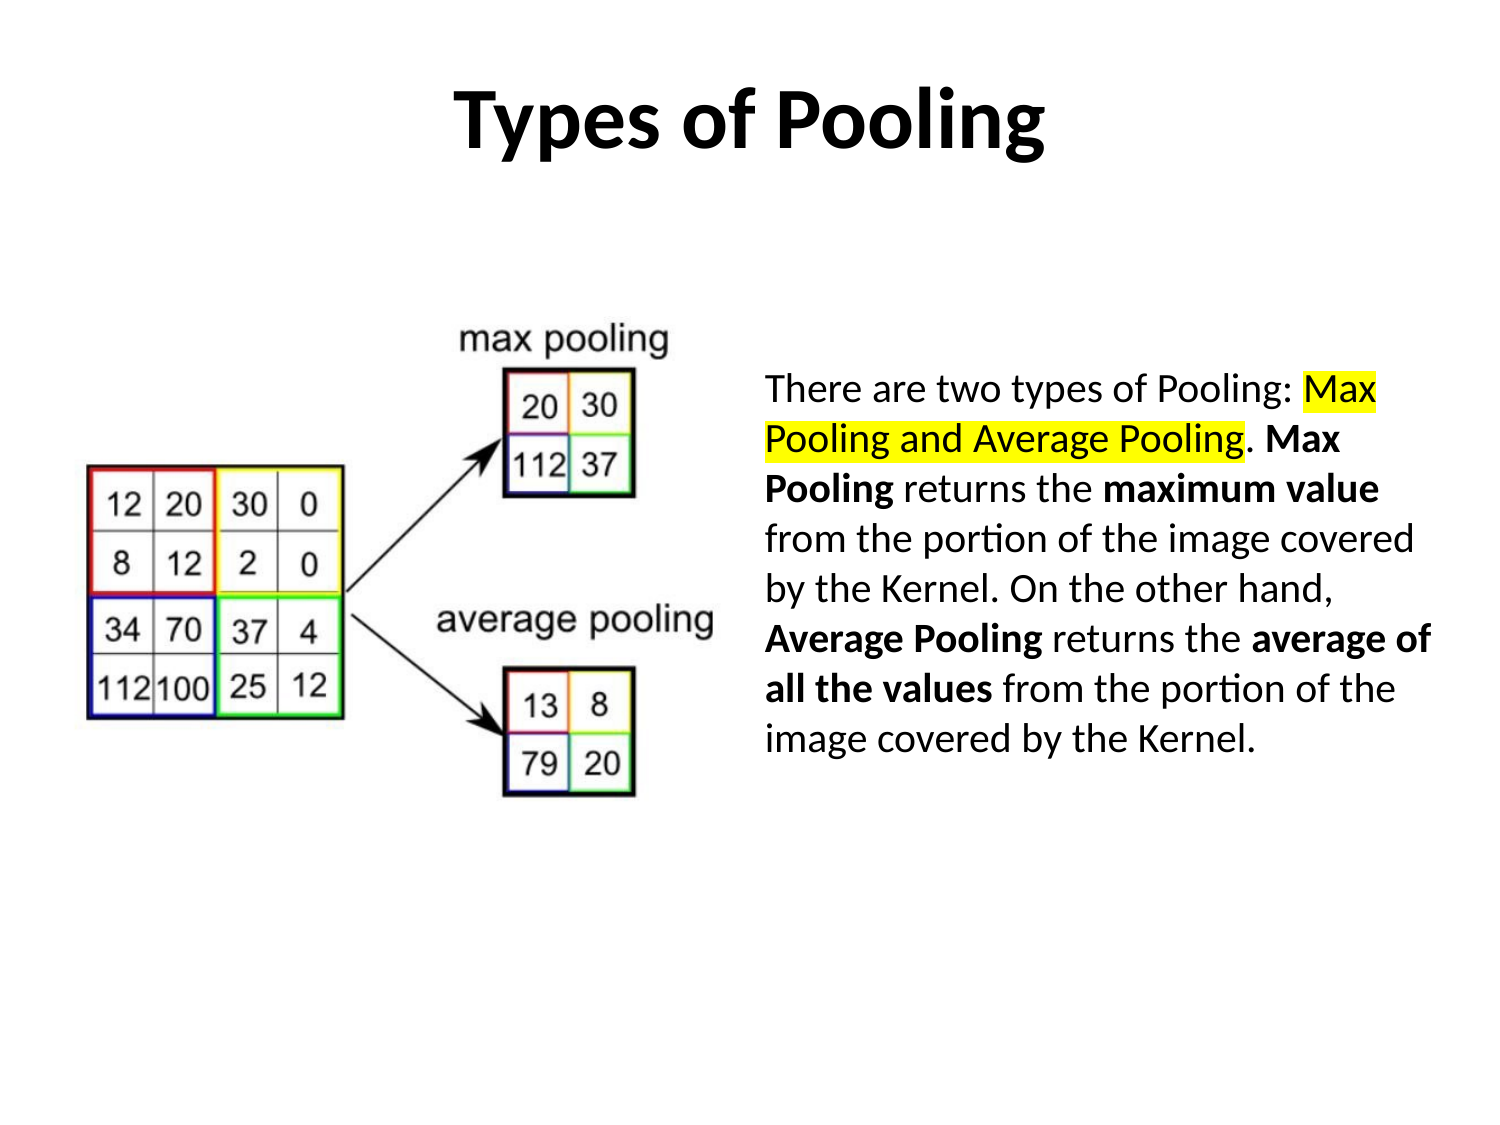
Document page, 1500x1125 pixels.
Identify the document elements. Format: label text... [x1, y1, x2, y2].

picture [57, 316, 725, 809]
text_box Types of Pooling [103, 22, 1397, 176]
text_box There are two types of Pooling: Max Pooling and Average Pooling. Max Pooling returns the maximum value from the portion of the image covered by the Kernel. On the other hand, Average Pooling returns the average of all the values from the portion of the image covered by the Kernel. [749, 352, 1455, 768]
